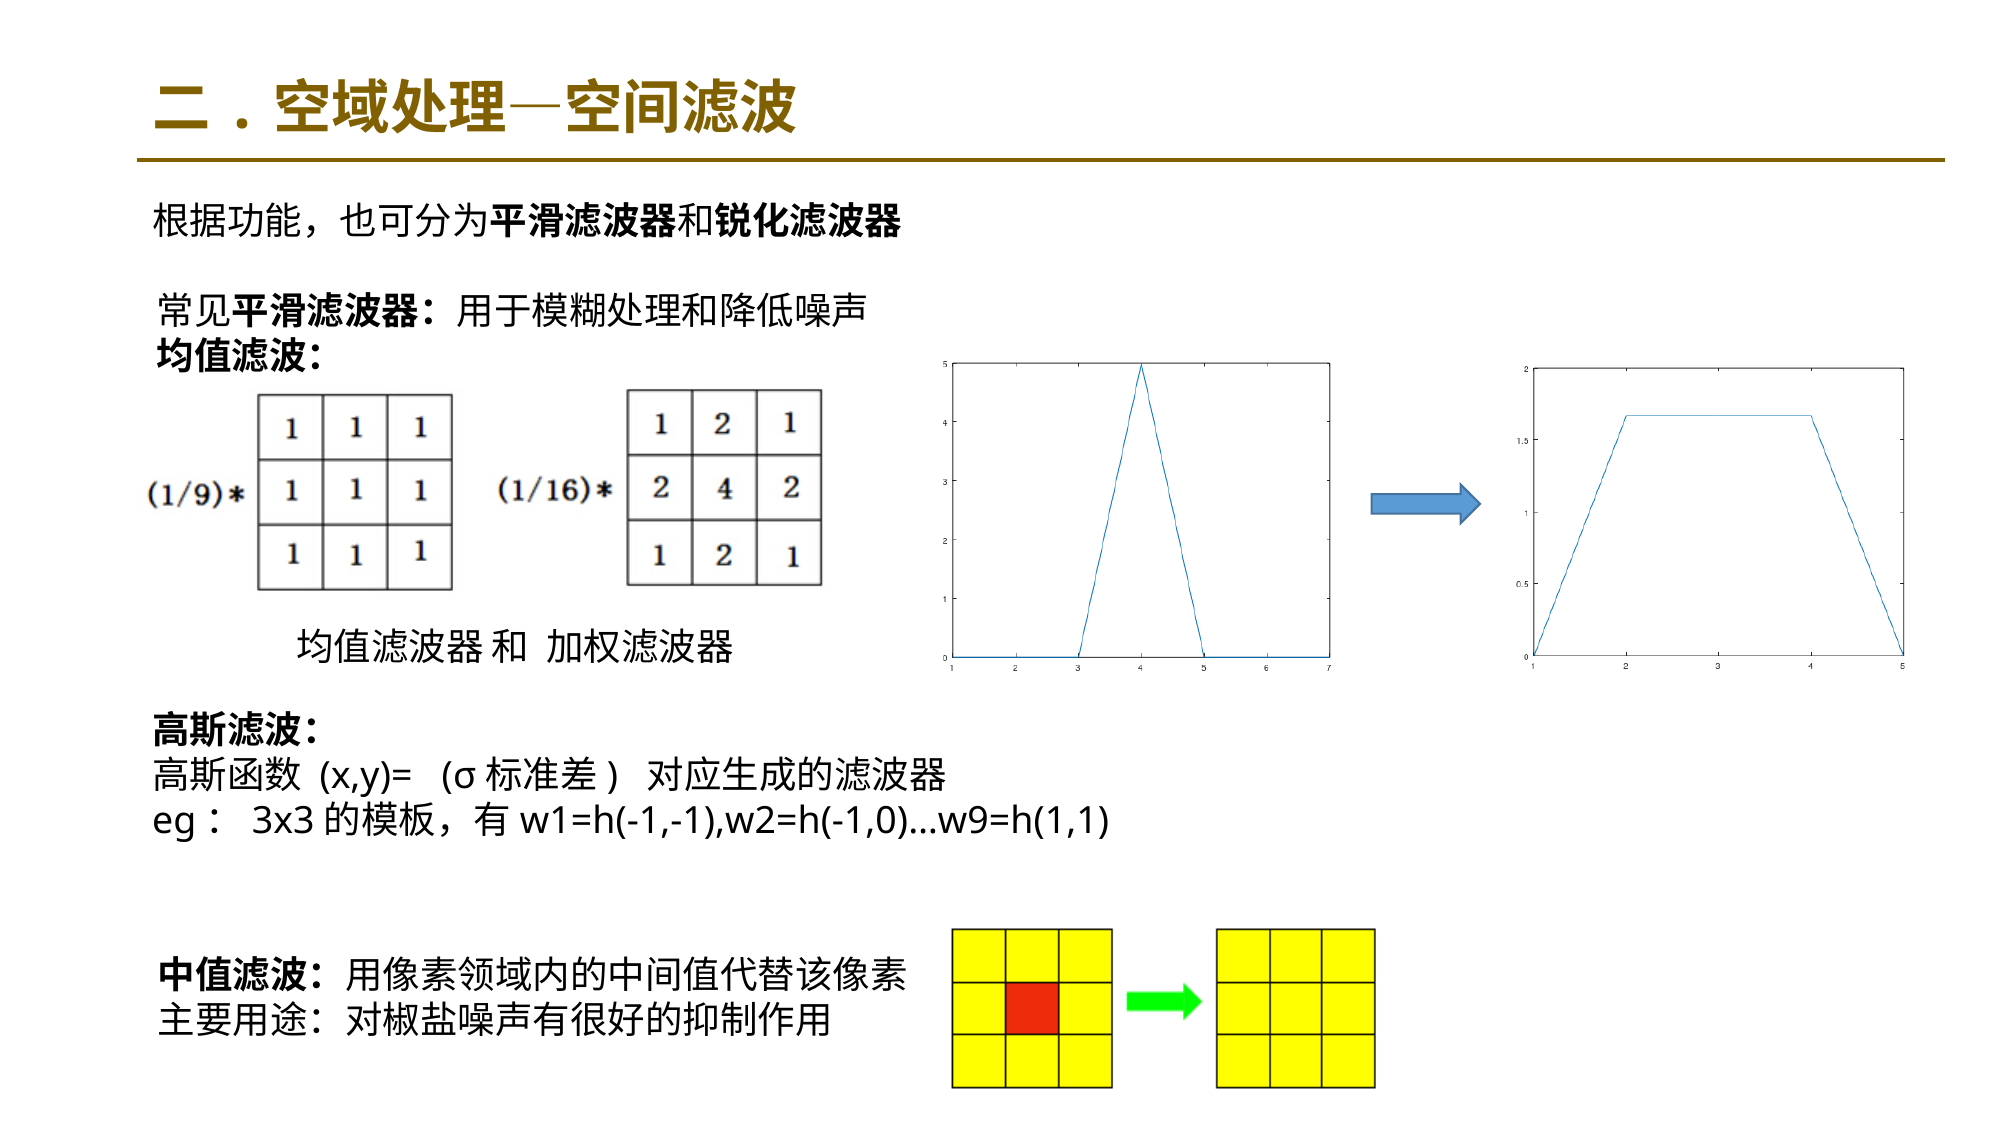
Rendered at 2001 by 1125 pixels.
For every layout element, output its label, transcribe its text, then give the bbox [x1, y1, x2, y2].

text_box 常见平滑滤波器：用于模糊处理和降低噪声 均值滤波： [142, 279, 885, 430]
text_box 均值滤波器 和 加权滤波器 [281, 615, 750, 676]
picture [930, 347, 1354, 679]
text_box [1370, 481, 1482, 526]
text_box 根据功能，也可分为平滑滤波器和锐化滤波器 [137, 189, 1795, 250]
title 二.空域处理—空间滤波 [137, 59, 1863, 158]
text_box 中值滤波：用像素领域内的中间值代替该像素 主要用途：对椒盐噪声有很好的抑制作用 [142, 943, 930, 1049]
picture [930, 899, 1401, 1107]
picture [137, 388, 827, 594]
picture [1498, 347, 1916, 678]
